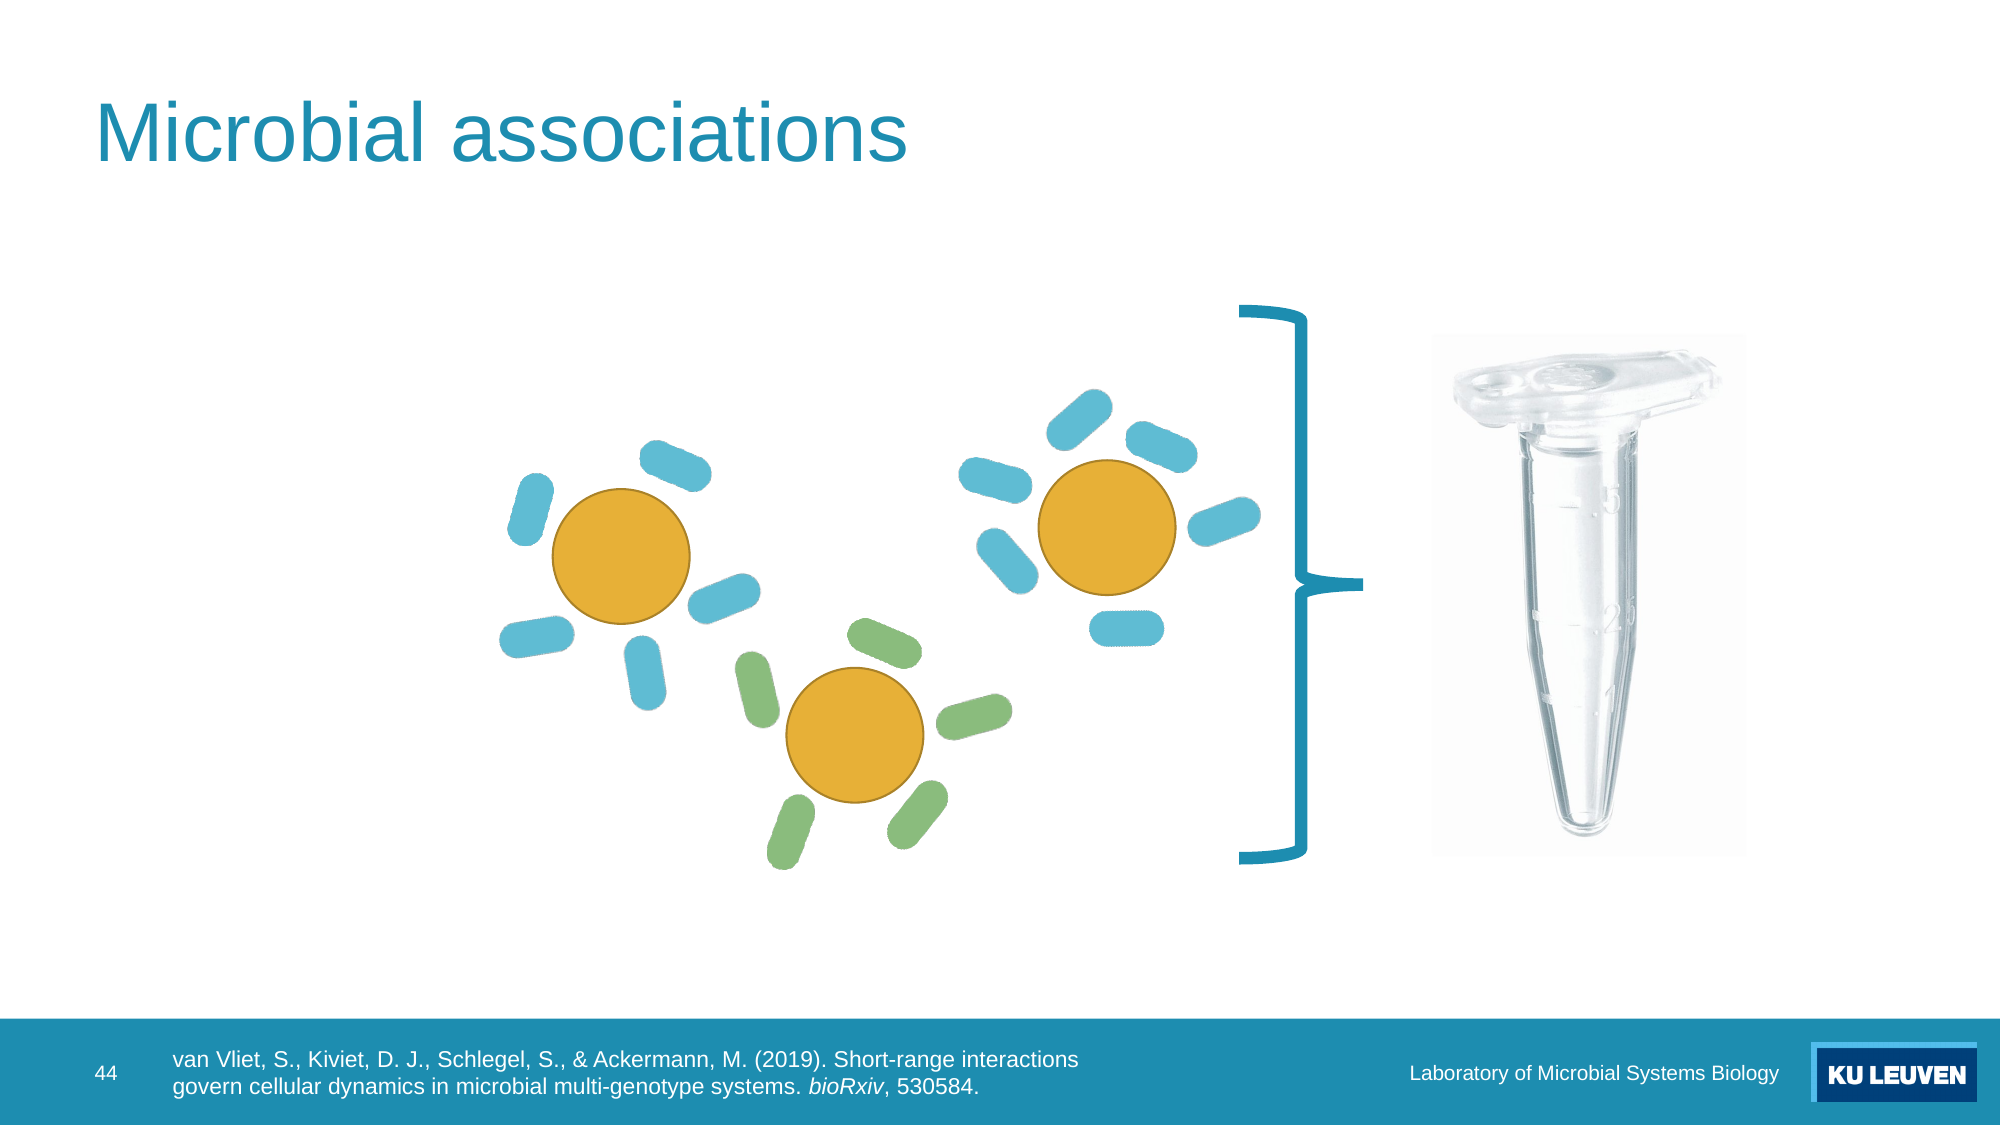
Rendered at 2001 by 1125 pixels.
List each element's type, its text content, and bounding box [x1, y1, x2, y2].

slide_number 44 [94, 1018, 201, 1125]
text_box [1239, 310, 1364, 859]
picture [608, 404, 736, 525]
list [1426, 328, 1752, 862]
text_box [553, 489, 689, 623]
text_box [1038, 474, 1176, 594]
picture [933, 352, 1255, 621]
picture [741, 783, 839, 884]
picture [833, 611, 931, 676]
picture [496, 451, 564, 572]
picture [1811, 1042, 1977, 1102]
text_box [785, 670, 923, 804]
title Microbial associations [94, 33, 1906, 223]
picture [867, 761, 965, 872]
text_box van Vliet, S., Kiviet, D. J., Schlegel, S., & Ackermann, M. (2019). Short-range interactions govern cellular dynamics in microbial multi-genotype systems. bioRxiv, 530584. [157, 1036, 1158, 1107]
footer Laboratory of Microbial Systems Biology [989, 1018, 1809, 1125]
picture [465, 536, 811, 746]
picture [1057, 568, 1191, 689]
picture [914, 663, 1030, 774]
